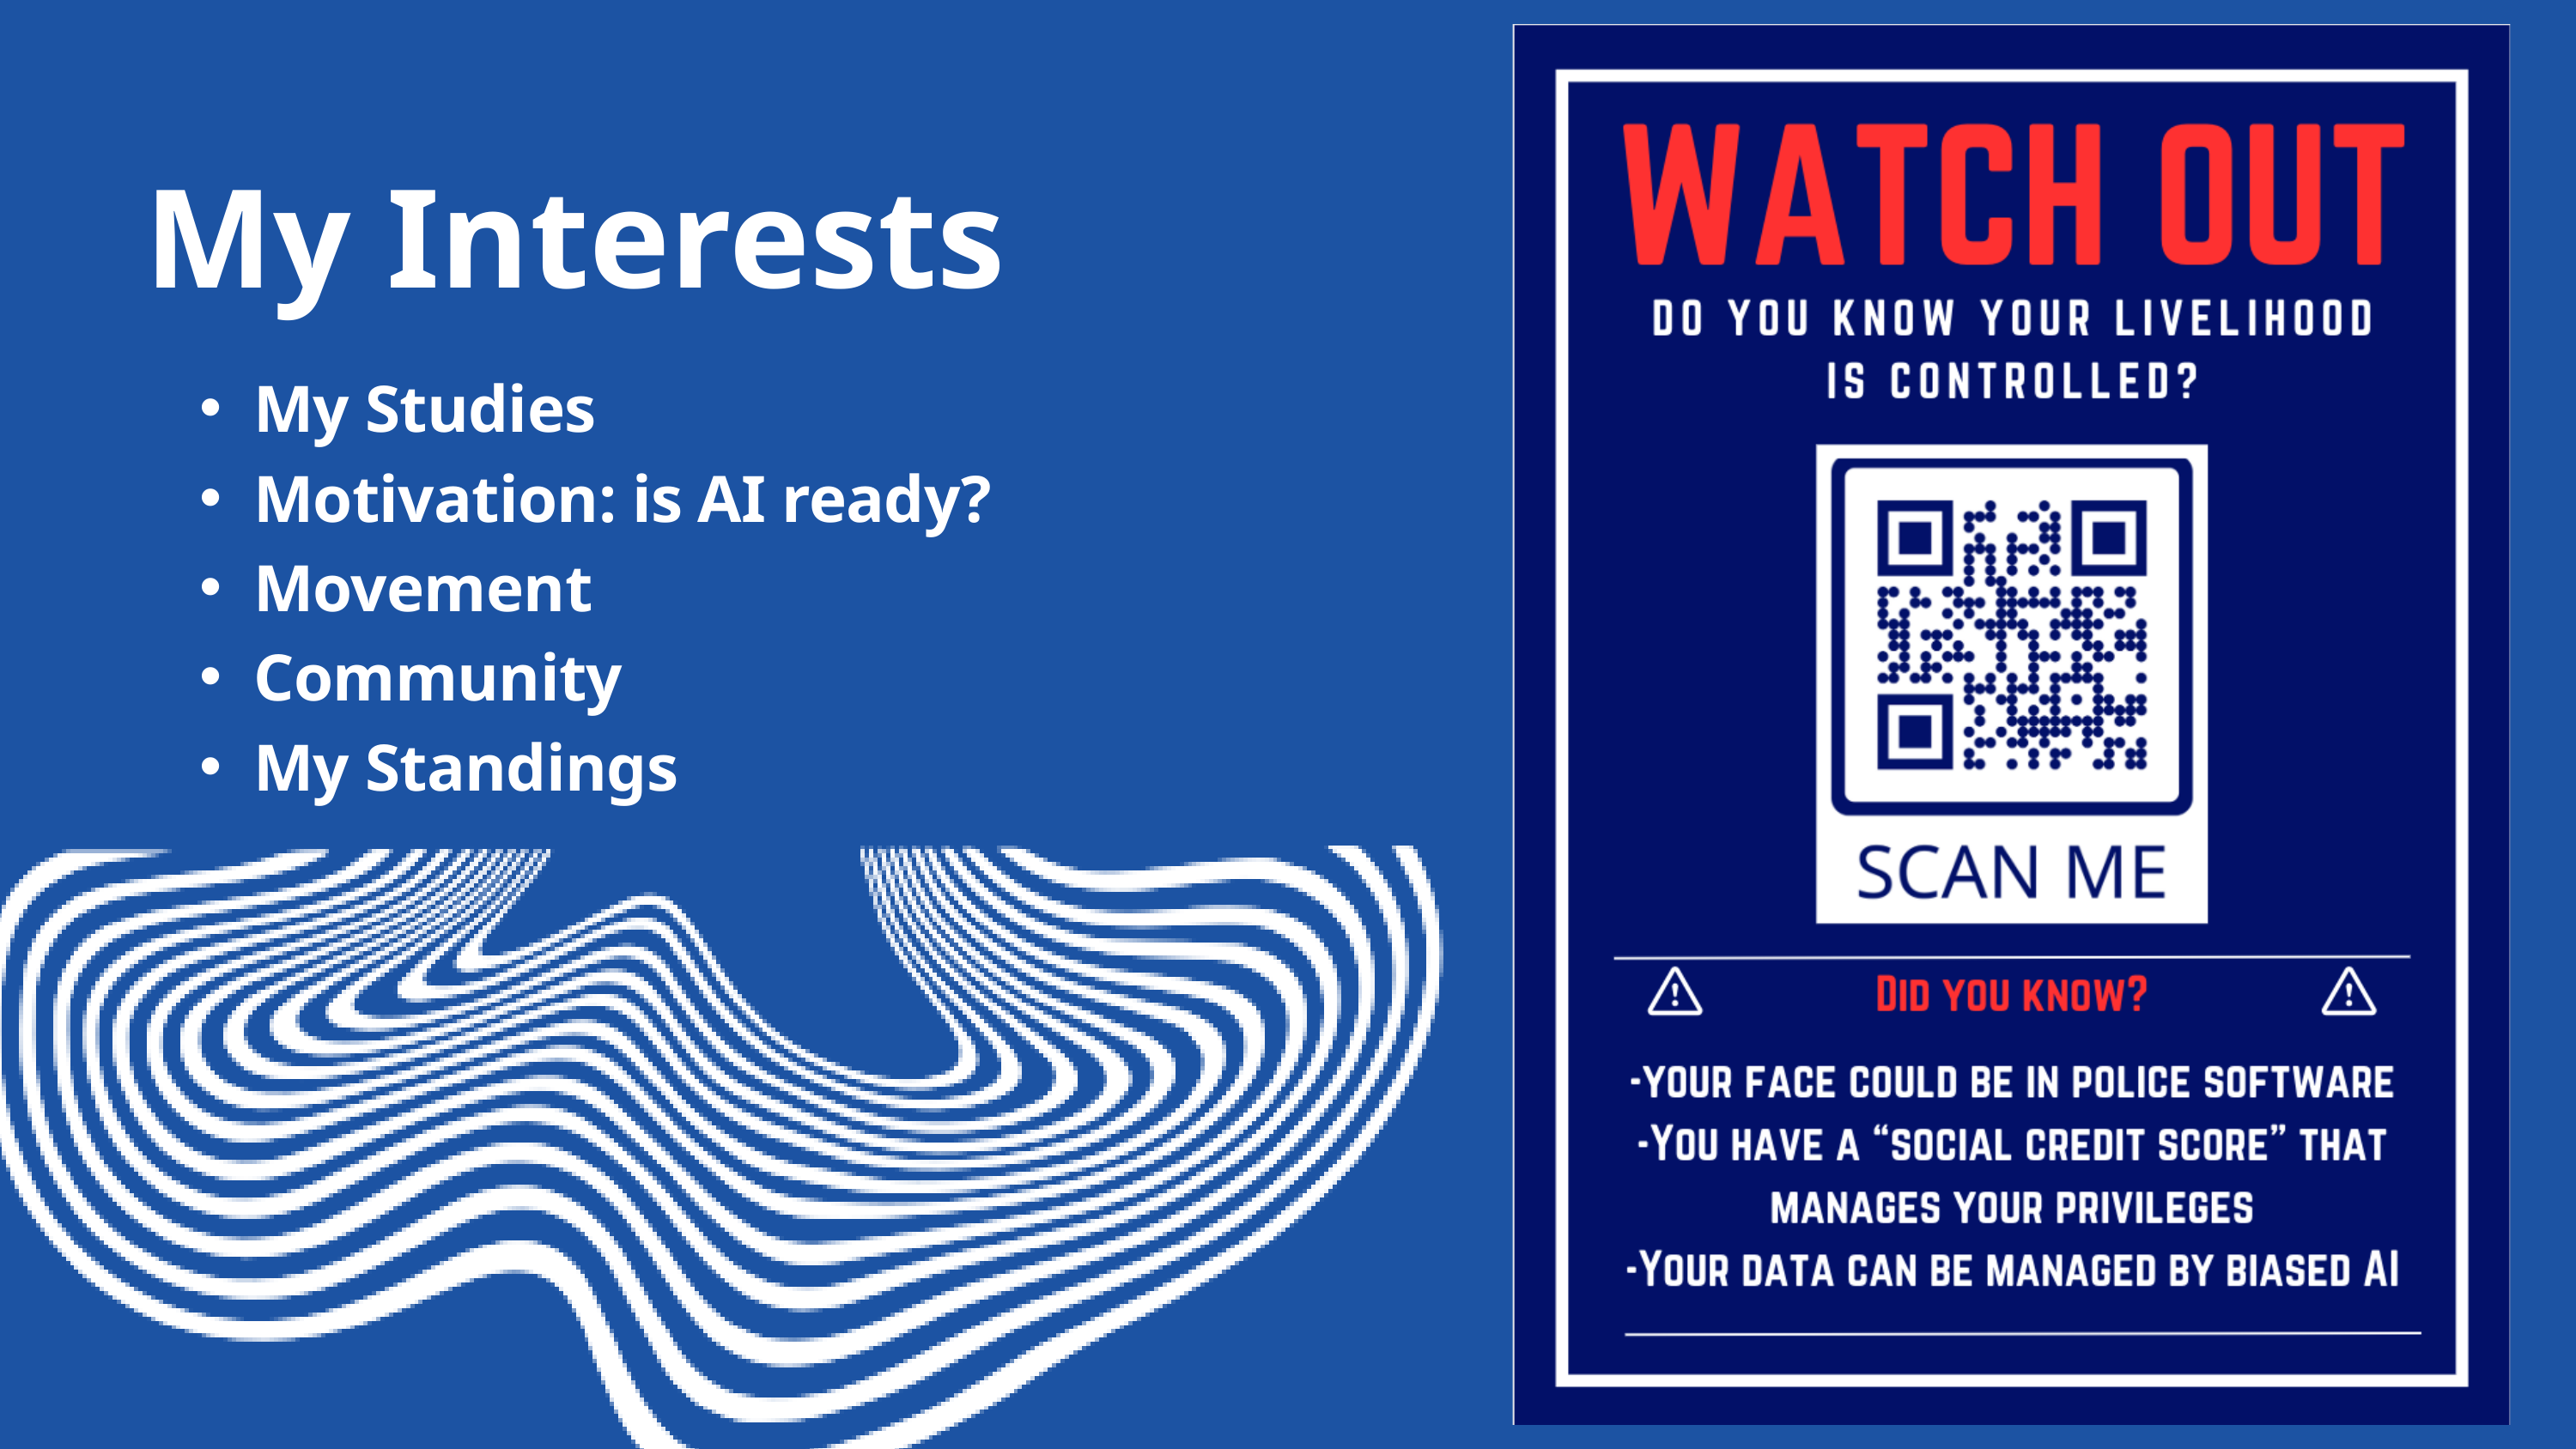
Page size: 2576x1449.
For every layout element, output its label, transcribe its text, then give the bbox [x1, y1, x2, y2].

text_box My Interests [144, 154, 1289, 316]
text_box My Studies Motivation: is AI ready? Movement Community My Standings [144, 355, 993, 804]
text_box [0, 846, 1448, 1449]
text_box [1512, 24, 2511, 1425]
